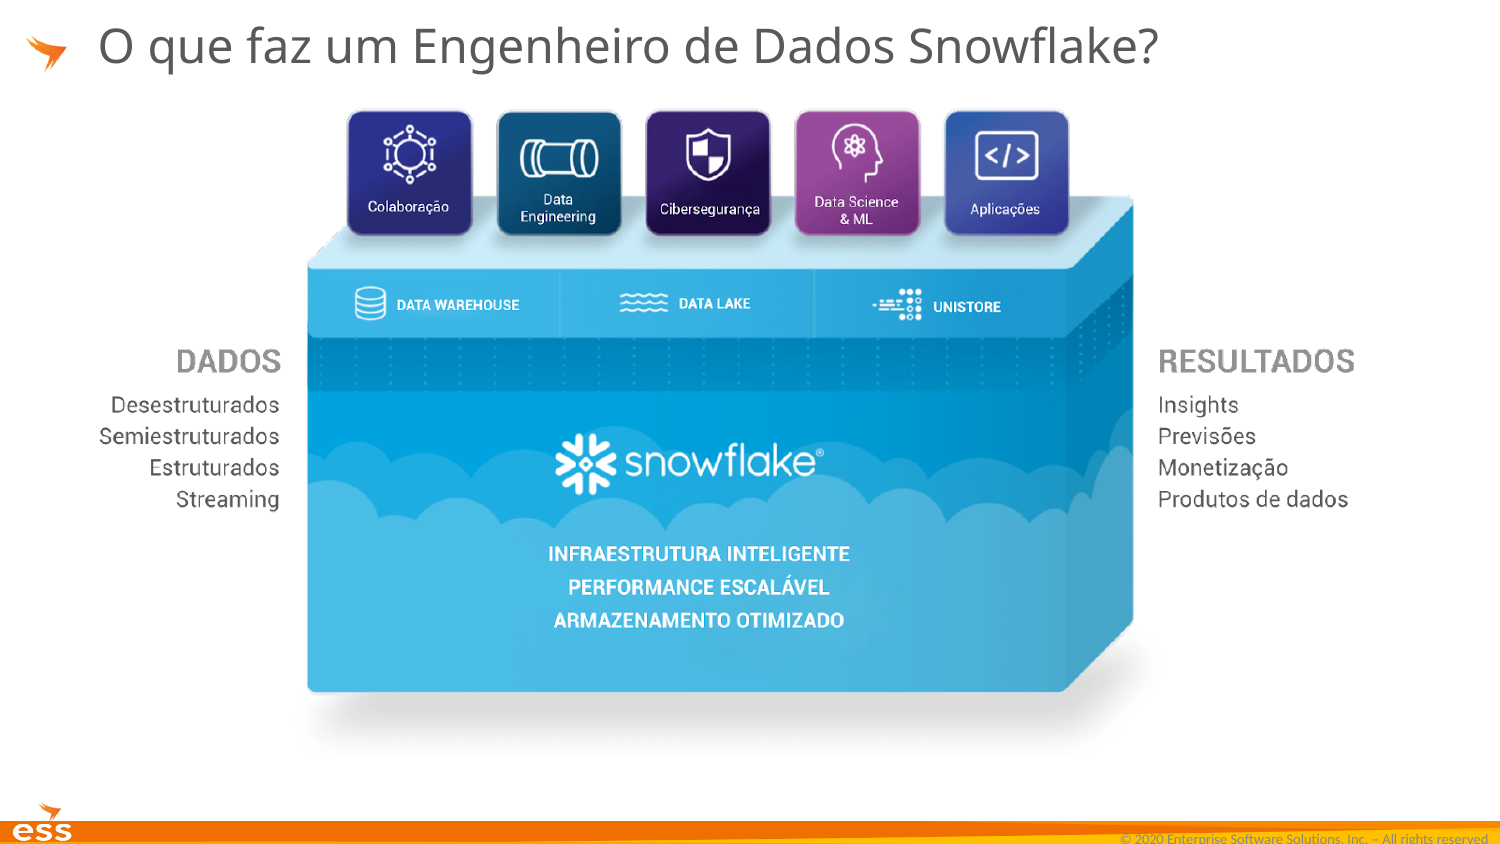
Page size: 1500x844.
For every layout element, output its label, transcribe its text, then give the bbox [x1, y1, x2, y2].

picture [23, 32, 1394, 800]
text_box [0, 797, 1500, 844]
text_box O que faz um Engenheiro de Dados Snowflake? [86, 20, 1217, 72]
